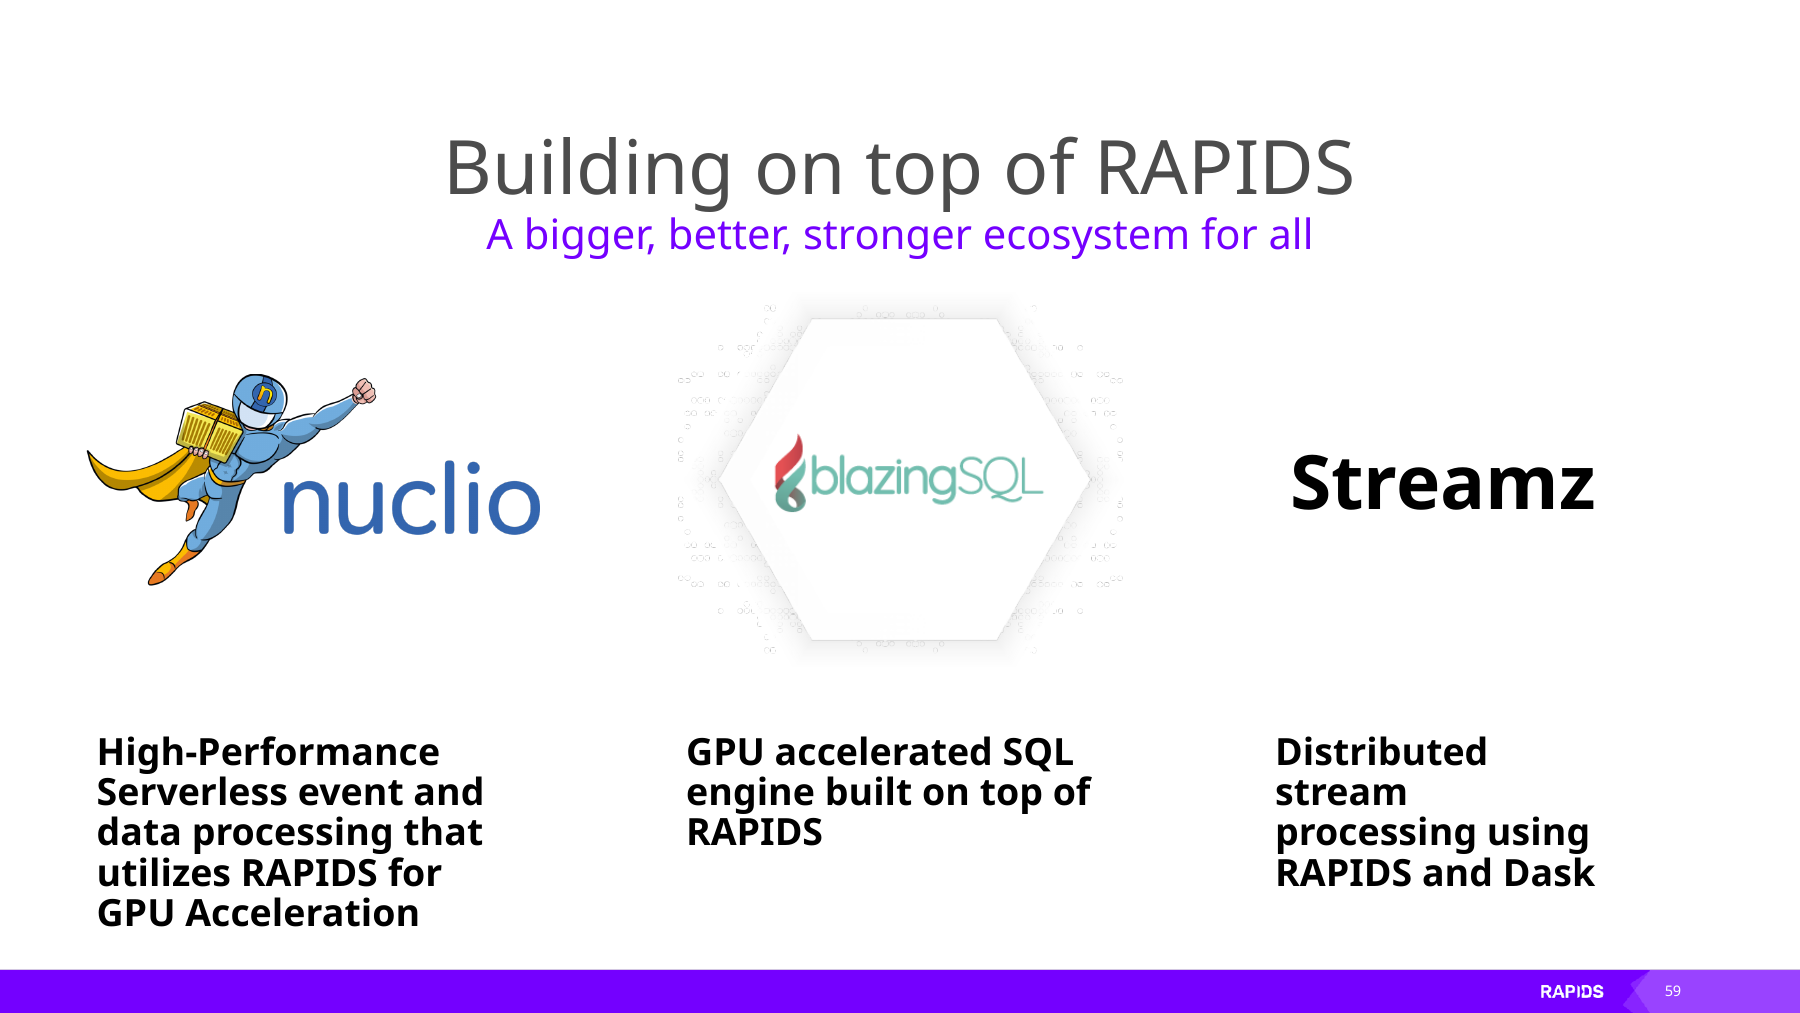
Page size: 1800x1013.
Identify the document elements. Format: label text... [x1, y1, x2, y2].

title Building on top of RAPIDS [81, 120, 1719, 206]
picture [0, 0, 1800, 1013]
list GPU accelerated SQL engine built on top of RAPIDS [670, 725, 1130, 936]
list A bigger, better, stronger ecosystem for all [81, 206, 1719, 293]
list High-Performance Serverless event and data processing that utilizes RAPIDS for GPU Acceleration [81, 725, 540, 936]
text_box Streamz [1260, 404, 1626, 556]
list Distributed stream processing using RAPIDS and Dask [1260, 725, 1626, 936]
